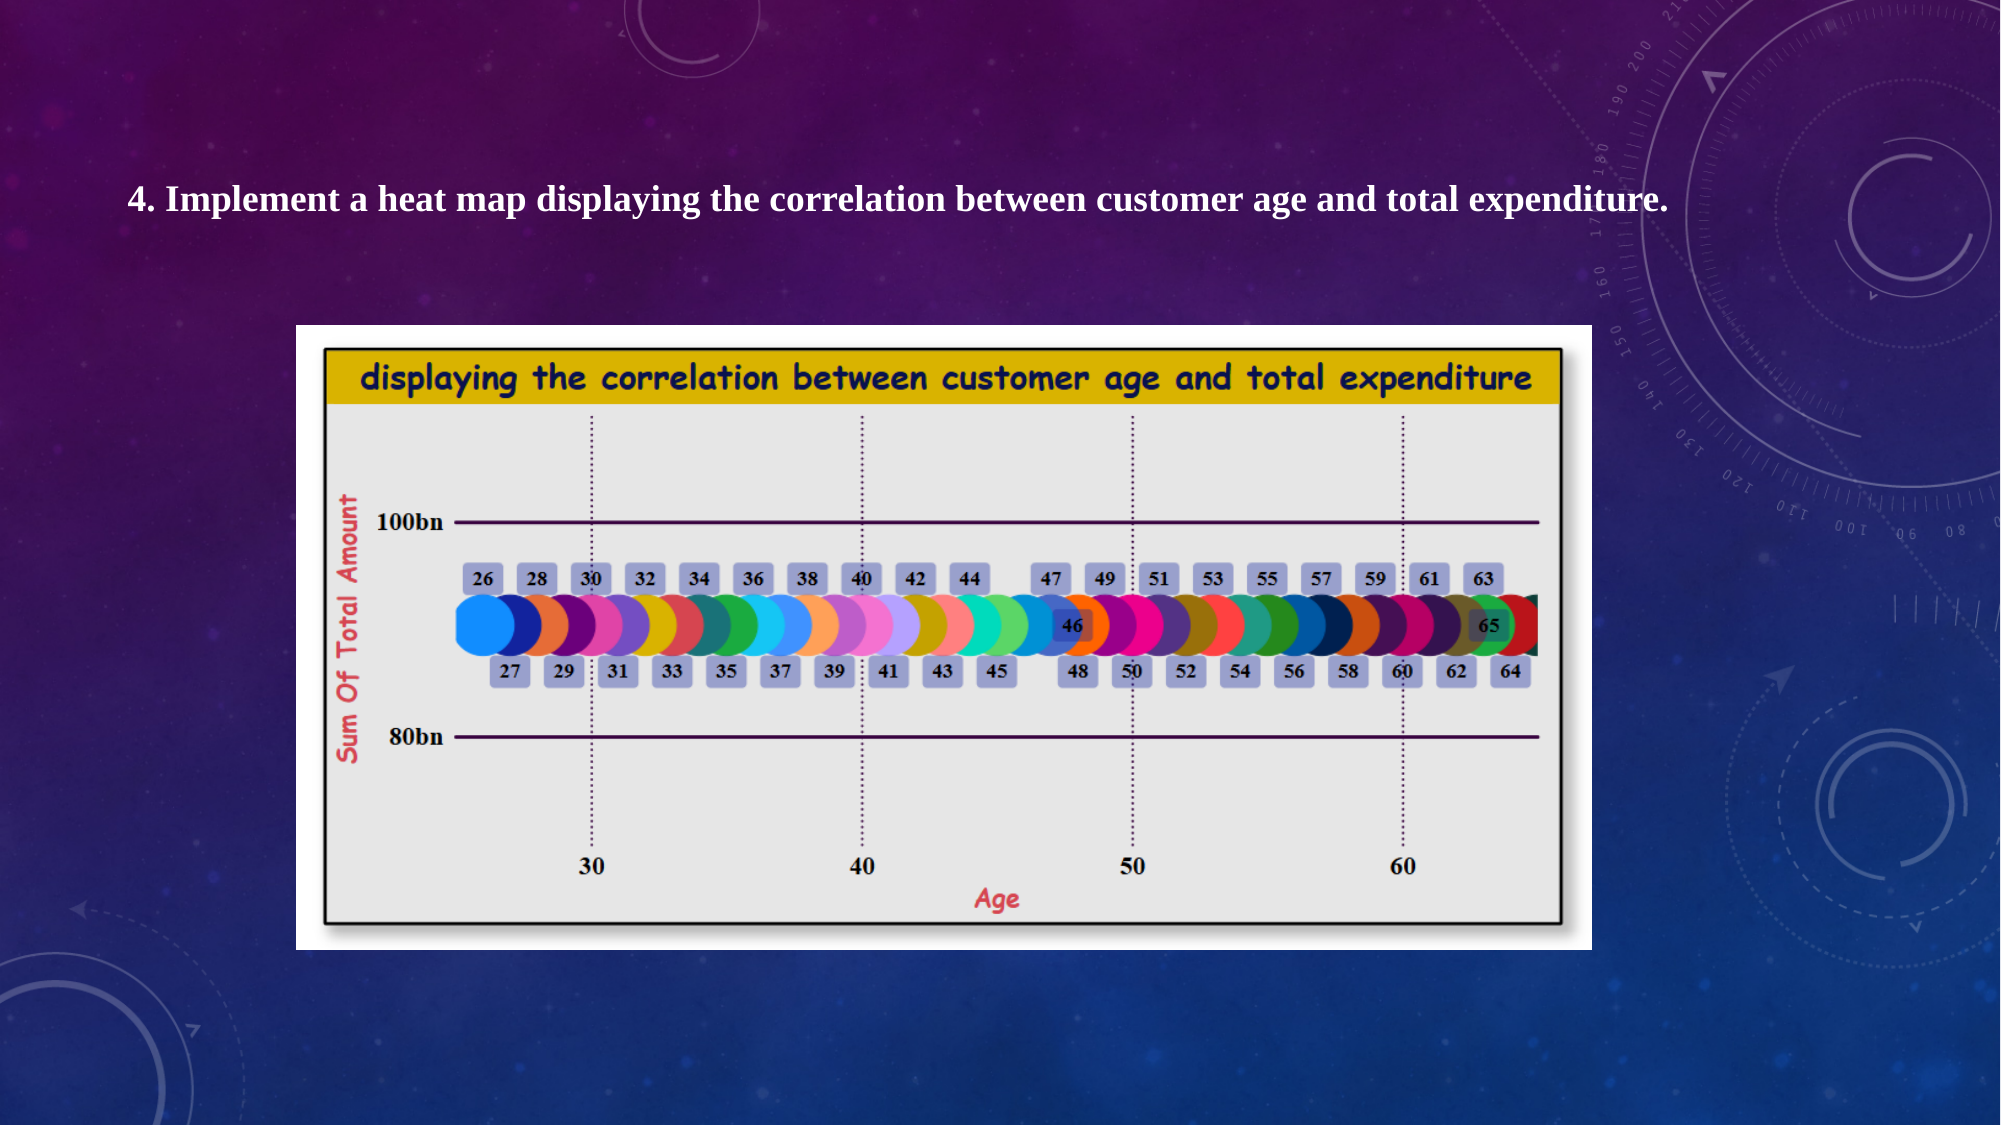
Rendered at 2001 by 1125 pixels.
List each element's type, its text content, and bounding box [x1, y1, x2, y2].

title 4. Implement a heat map displaying the correlation between customer age and total expenditure. [112, 99, 1775, 339]
picture [0, 0, 2001, 1125]
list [296, 325, 1592, 951]
